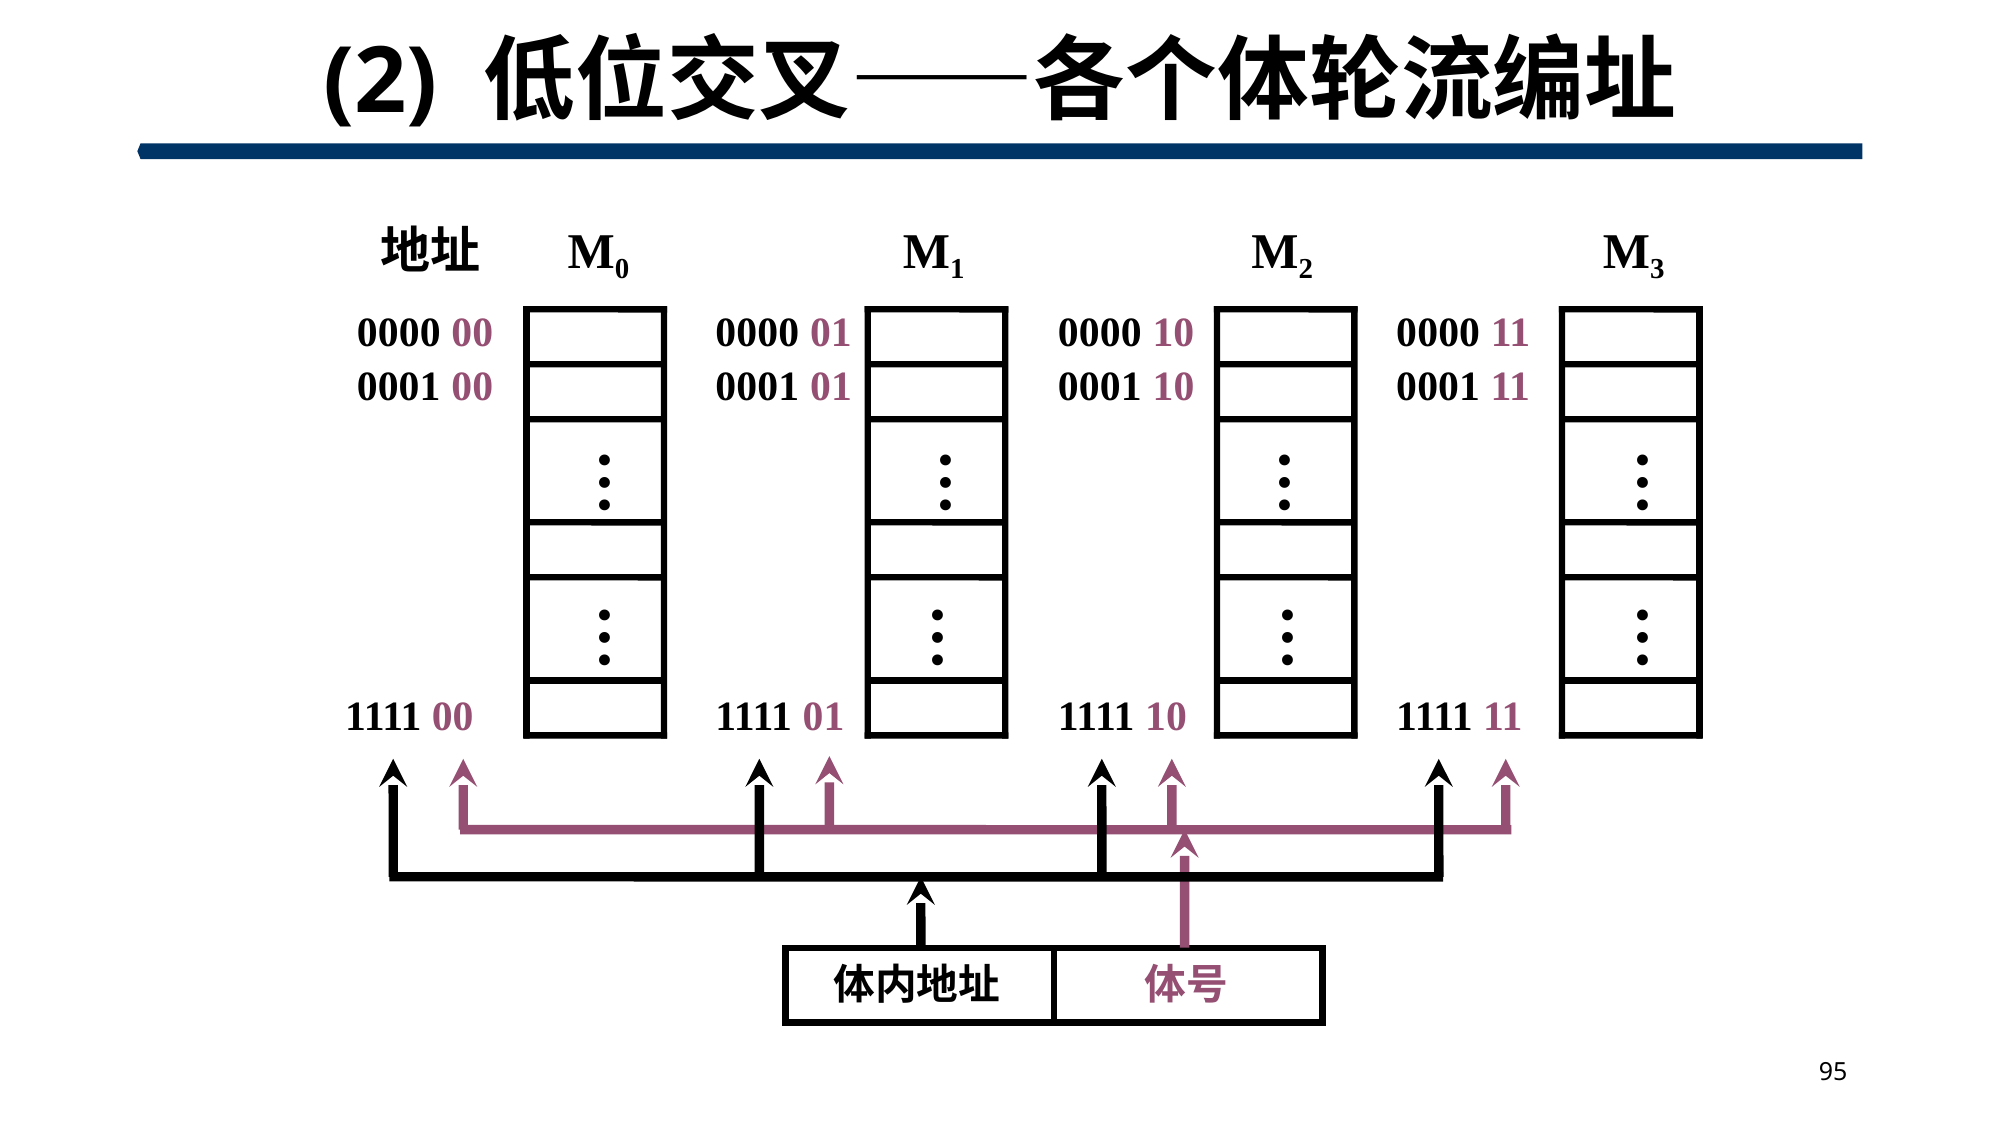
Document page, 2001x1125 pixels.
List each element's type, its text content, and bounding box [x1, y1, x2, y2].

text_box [342, 211, 1555, 351]
title (2) 低位交叉——各个体轮流编址 [137, 20, 1863, 145]
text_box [526, 211, 1713, 736]
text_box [460, 756, 1512, 830]
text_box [389, 758, 1444, 877]
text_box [785, 948, 1323, 1023]
slide_number 95 [1412, 1042, 1863, 1103]
text_box [914, 877, 927, 890]
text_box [342, 351, 1555, 417]
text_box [330, 681, 1555, 747]
